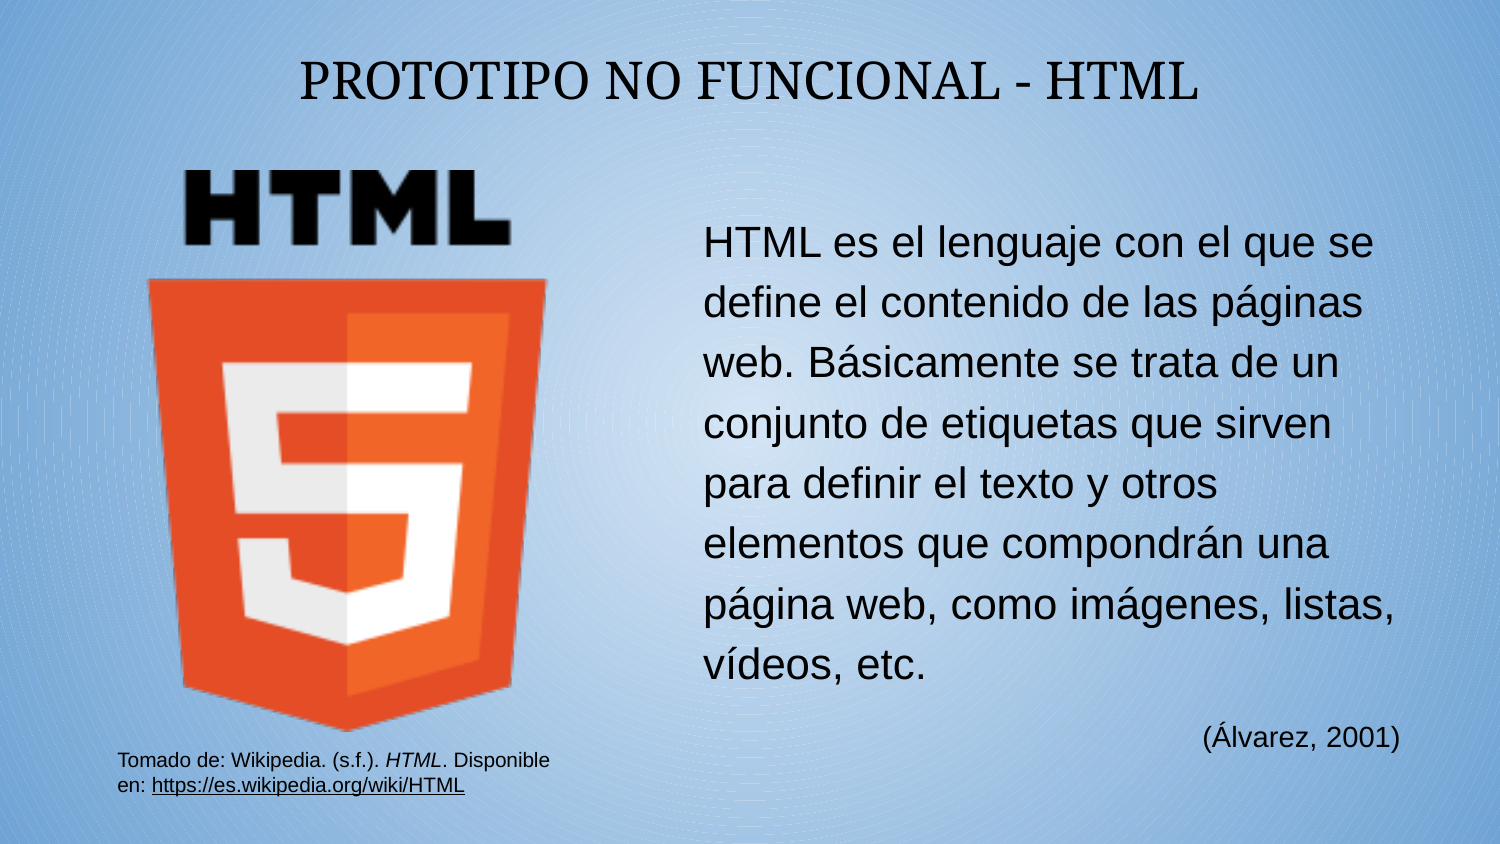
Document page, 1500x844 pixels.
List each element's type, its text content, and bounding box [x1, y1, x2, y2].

text_box Tomado de: Wikipedia. (s.f.). HTML. Disponible en: https://es.wikipedia.org/wiki/HTML [102, 741, 595, 812]
list HTML es el lenguaje con el que se define el contenido de las páginas web. Básicamente se trata de un conjunto de etiquetas que sirven para definir el texto y otros elementos que compondrán una página web, como imágenes, listas, vídeos, etc. (Álvarez, 2001) [688, 190, 1416, 751]
picture [67, 170, 630, 732]
title PROTOTIPO NO FUNCIONAL - HTML [51, 32, 1449, 127]
